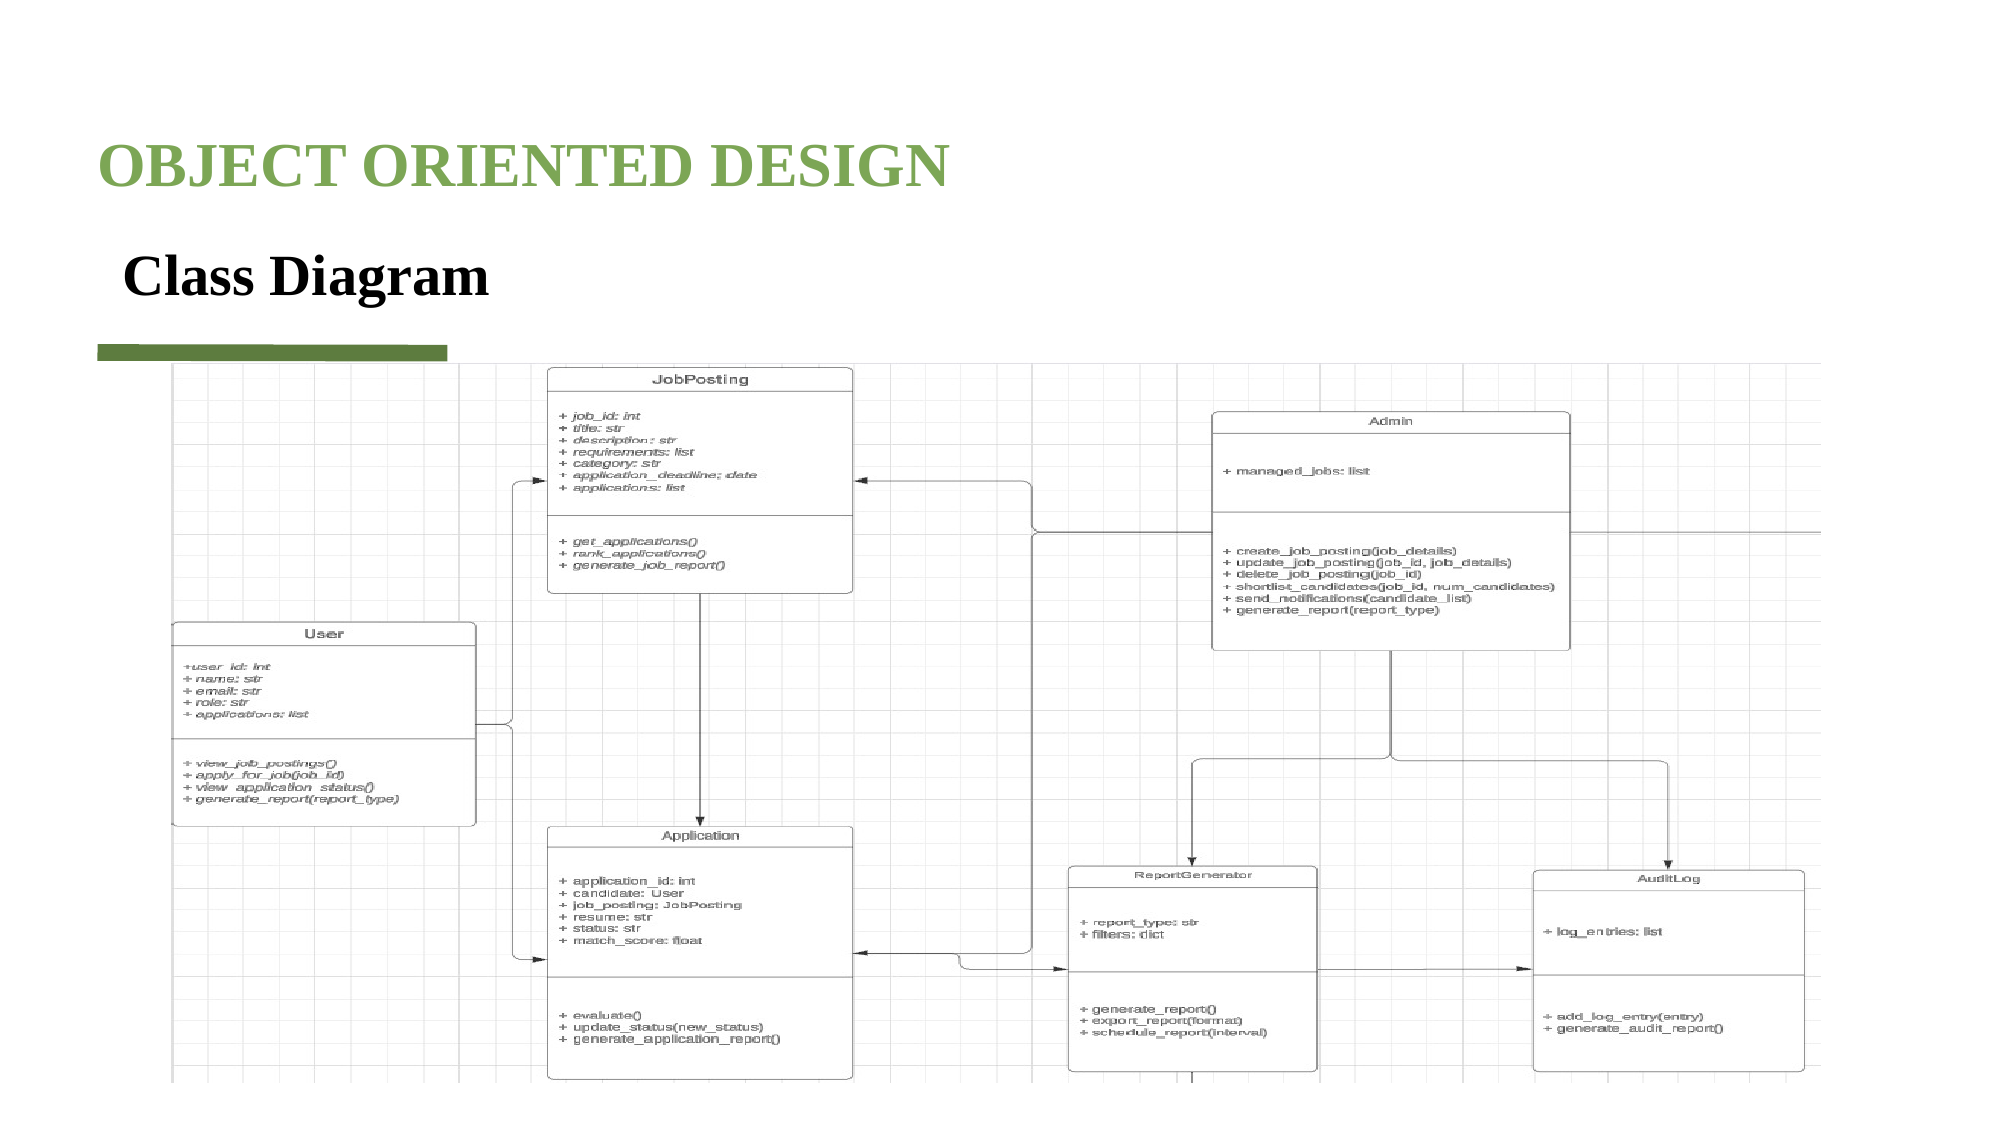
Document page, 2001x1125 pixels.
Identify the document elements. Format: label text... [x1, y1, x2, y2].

picture [171, 362, 1821, 1083]
text_box Class Diagram [107, 222, 926, 332]
title OBJECT ORIENTED DESIGN [97, 15, 1898, 199]
